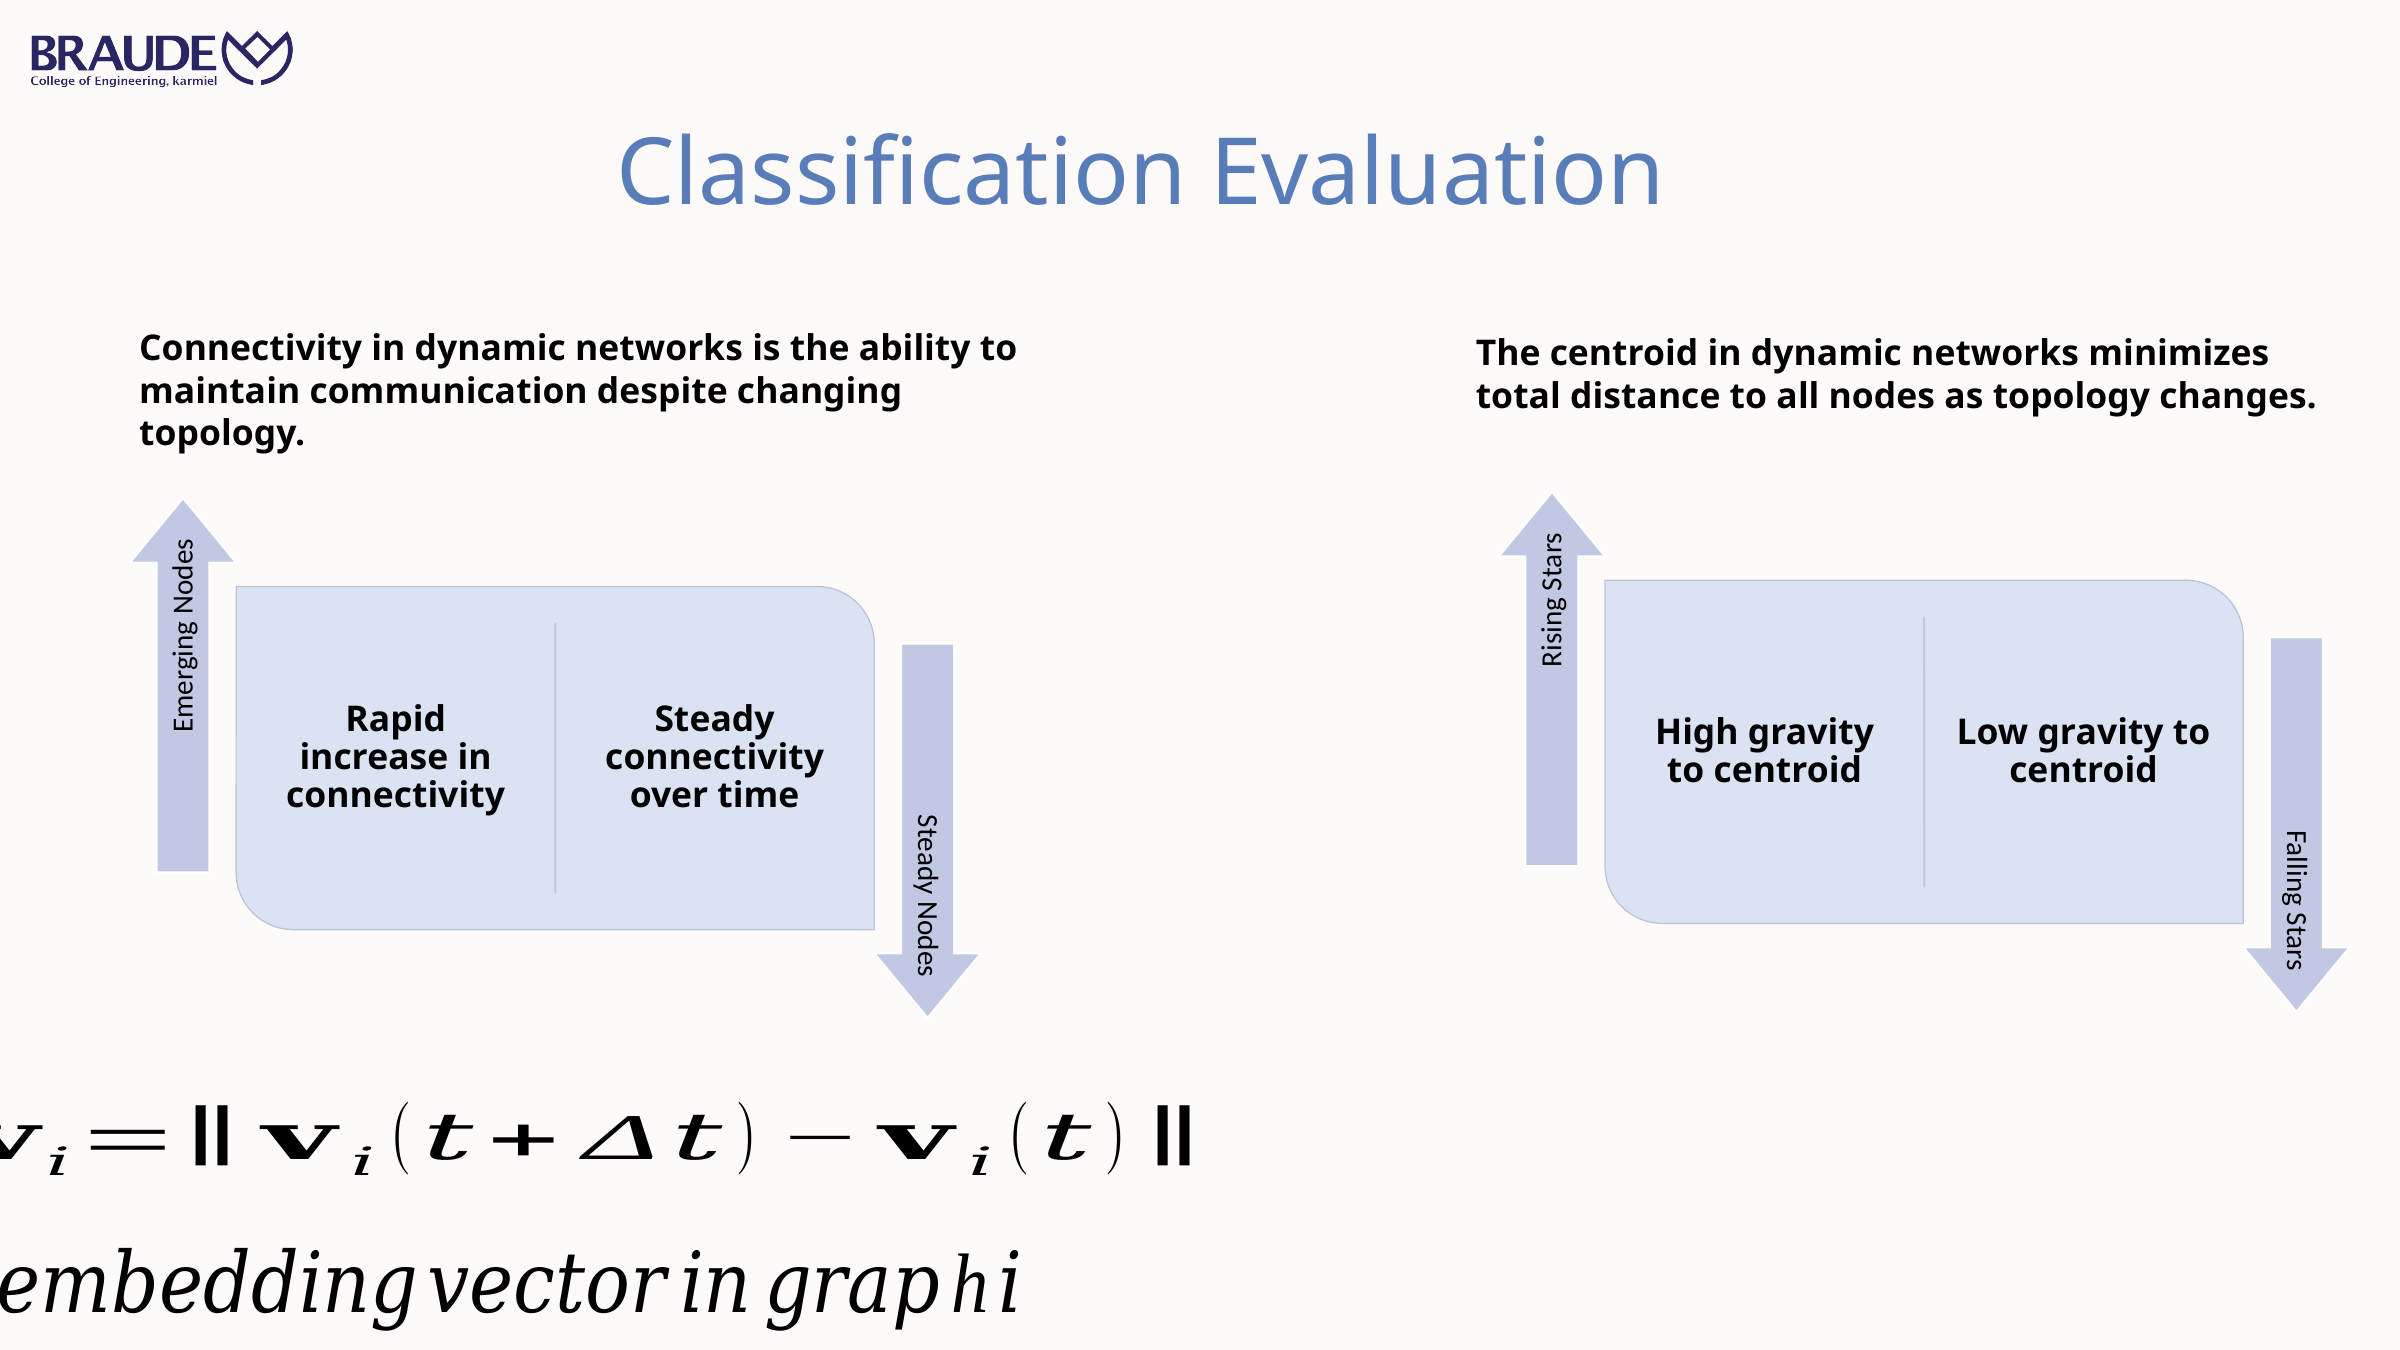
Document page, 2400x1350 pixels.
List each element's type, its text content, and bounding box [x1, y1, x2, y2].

picture [16, 24, 301, 91]
text_box The centroid in dynamic networks minimizes total distance to all nodes as topology changes. [1460, 322, 2348, 468]
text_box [1272, 491, 2400, 1012]
text_box Connectivity in dynamic networks is the ability to maintain communication despite changing topology. [124, 317, 1083, 460]
text_box Classification Evaluation [616, 106, 2306, 224]
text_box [0, 497, 1230, 1018]
